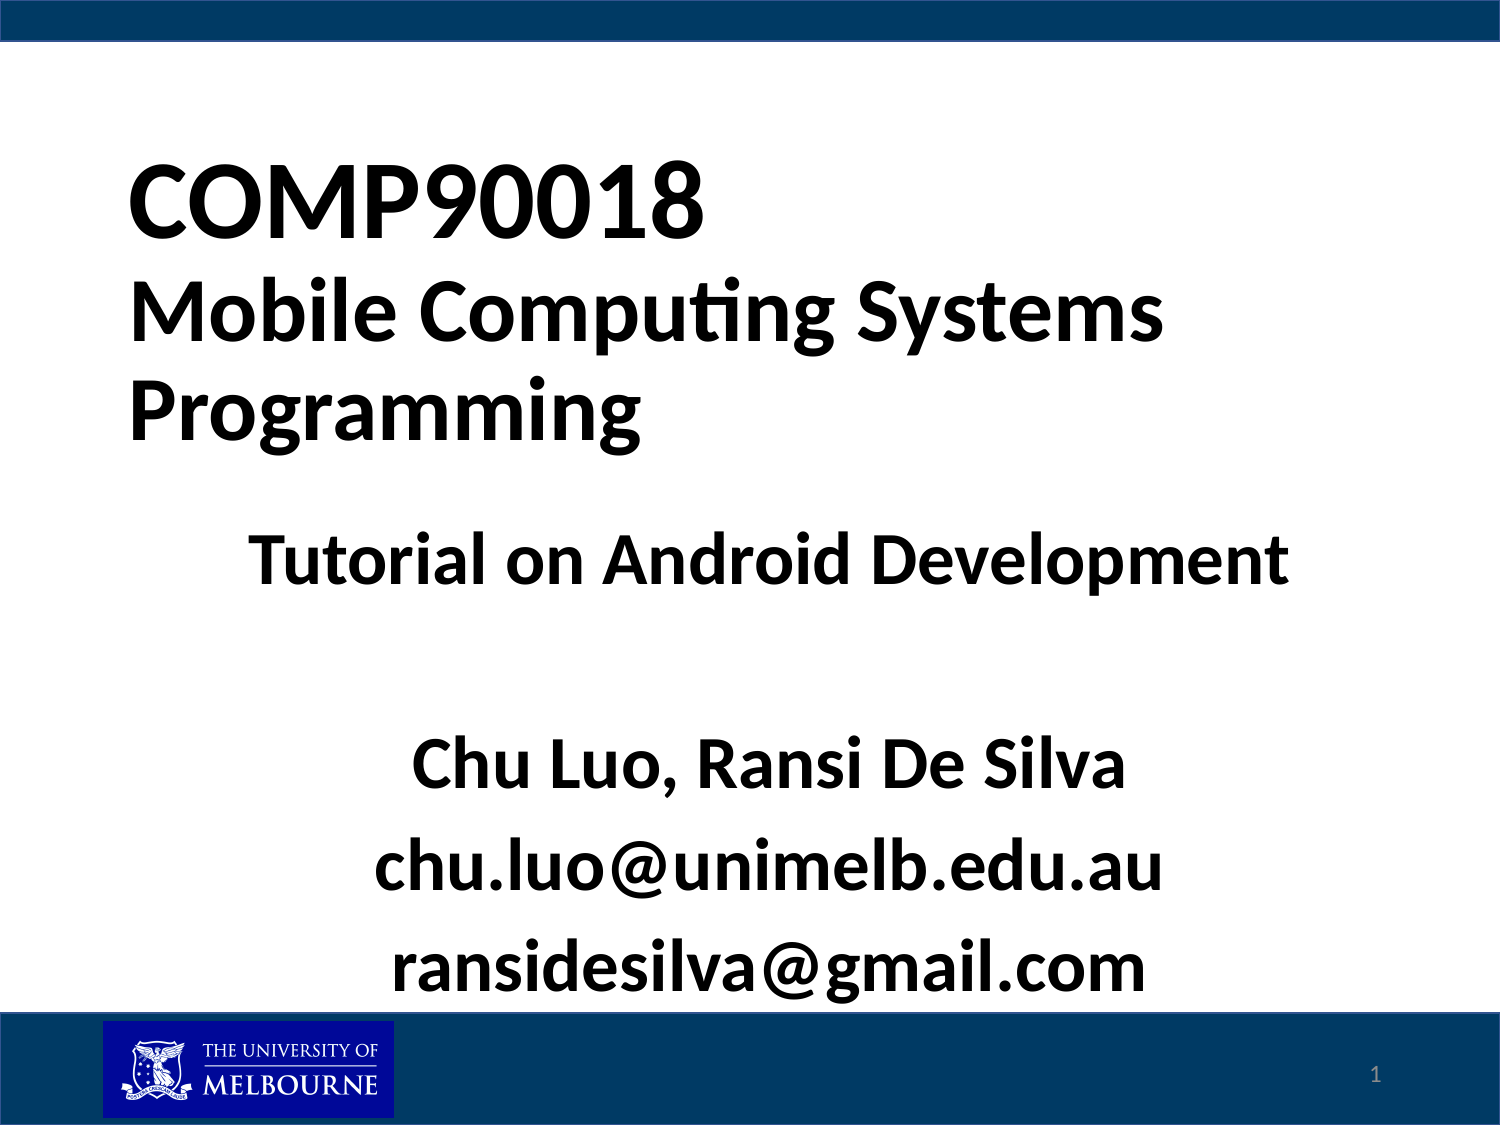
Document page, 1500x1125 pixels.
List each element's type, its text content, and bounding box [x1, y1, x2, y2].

slide_number 1 [1059, 1042, 1397, 1103]
title COMP90018 Mobile Computing Systems Programming [113, 76, 1427, 468]
picture [103, 1021, 394, 1118]
subtitle Tutorial on Android Development Chu Luo, Ransi De Silva chu.luo@unimelb.edu.au ransidesilva@gmail.com [68, 512, 1472, 1008]
